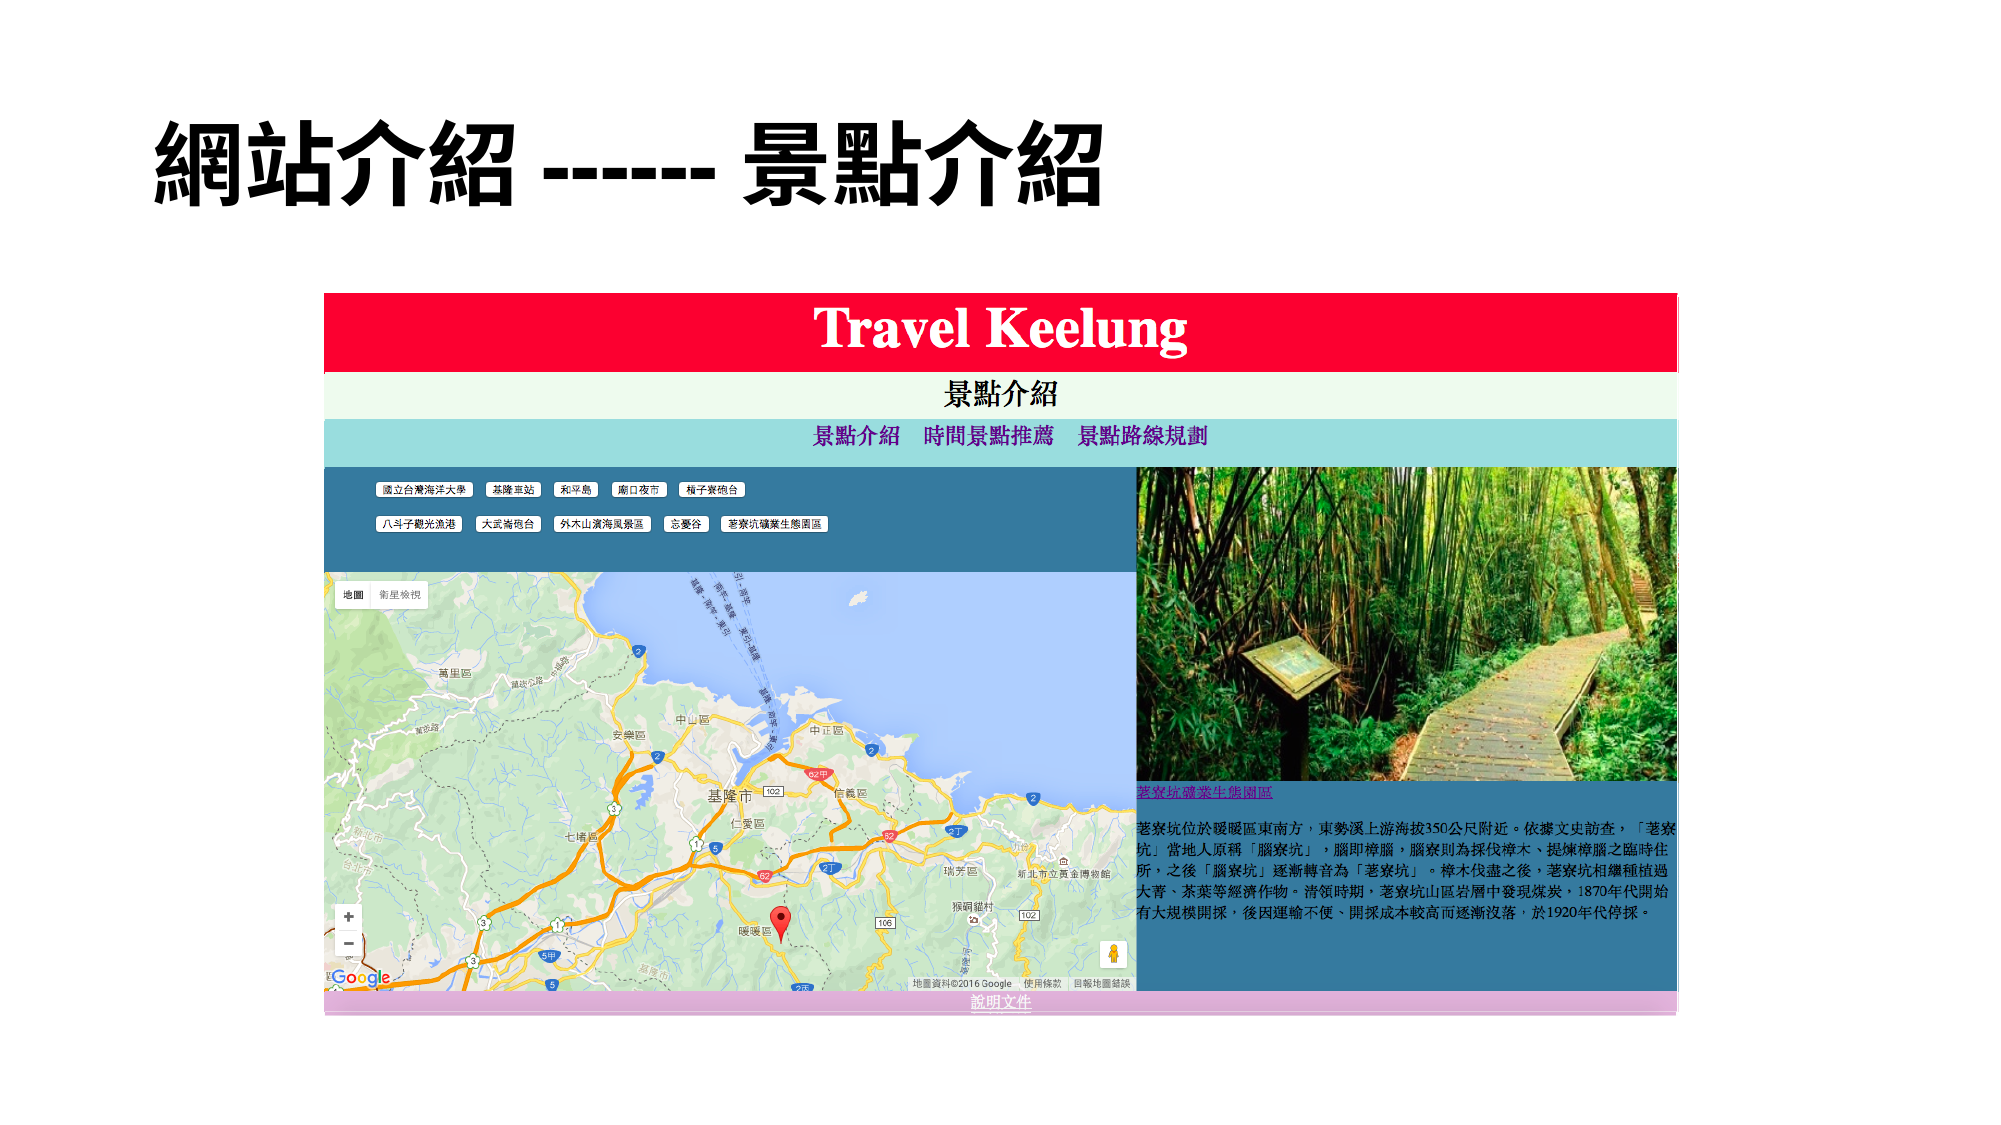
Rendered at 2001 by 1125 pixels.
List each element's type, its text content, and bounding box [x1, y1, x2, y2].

picture [324, 293, 1679, 1016]
title 網站介紹------景點介紹 [137, 59, 1863, 278]
